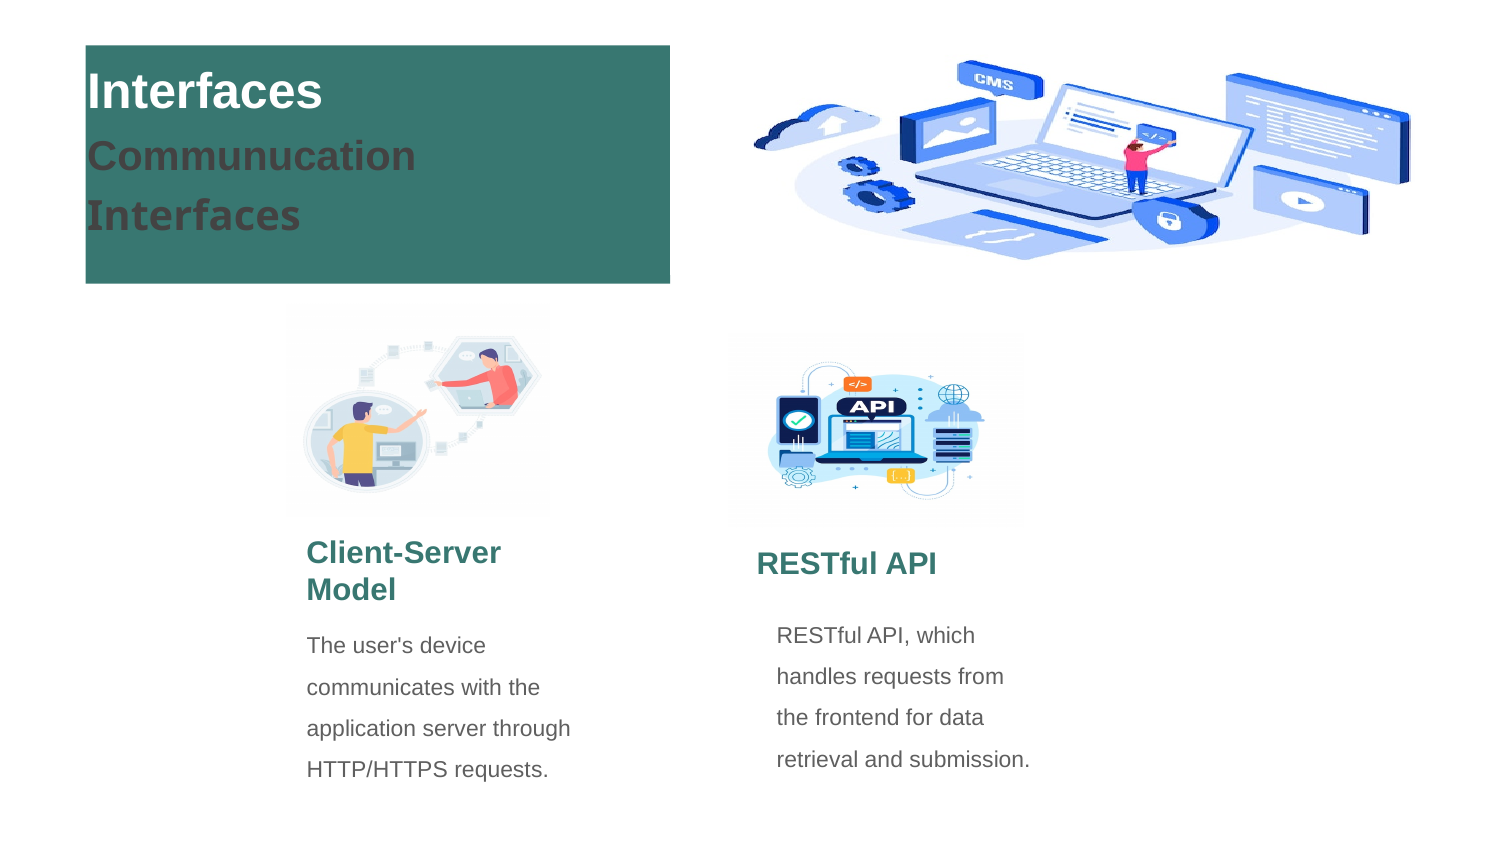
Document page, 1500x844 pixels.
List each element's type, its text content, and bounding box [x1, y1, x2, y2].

picture [728, 333, 1024, 528]
picture [286, 303, 550, 518]
picture [669, 45, 1500, 276]
text_box RESTful API, which handles requests from the frontend for data retrieval and submission. [776, 606, 1042, 697]
text_box RESTful API [756, 536, 988, 581]
text_box The user's device communicates with the application server through HTTP/HTTPS requests. [306, 617, 572, 708]
text_box [83, 43, 672, 286]
text_box Client-Server Model [306, 527, 571, 607]
title Interfaces Communucation Interfaces [87, 47, 598, 256]
